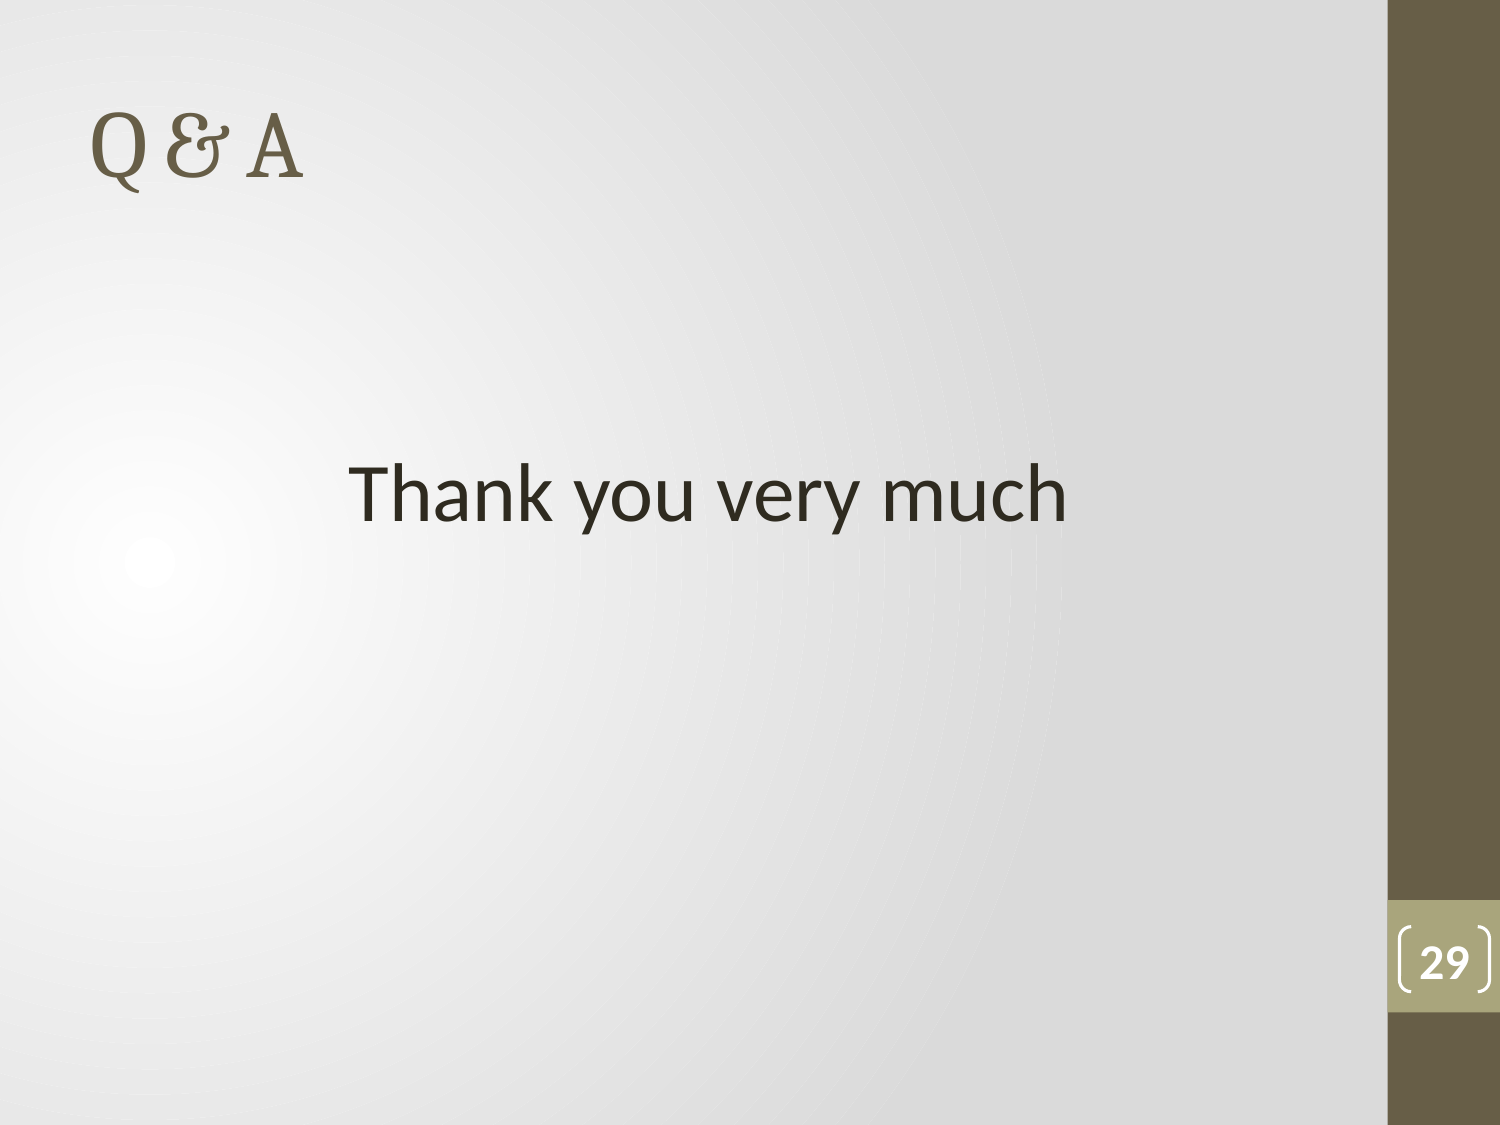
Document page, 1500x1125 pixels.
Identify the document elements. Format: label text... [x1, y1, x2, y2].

title Q & A [75, 45, 1325, 233]
list Thank you very much [75, 262, 1325, 1050]
slide_number 29 [1397, 925, 1492, 994]
